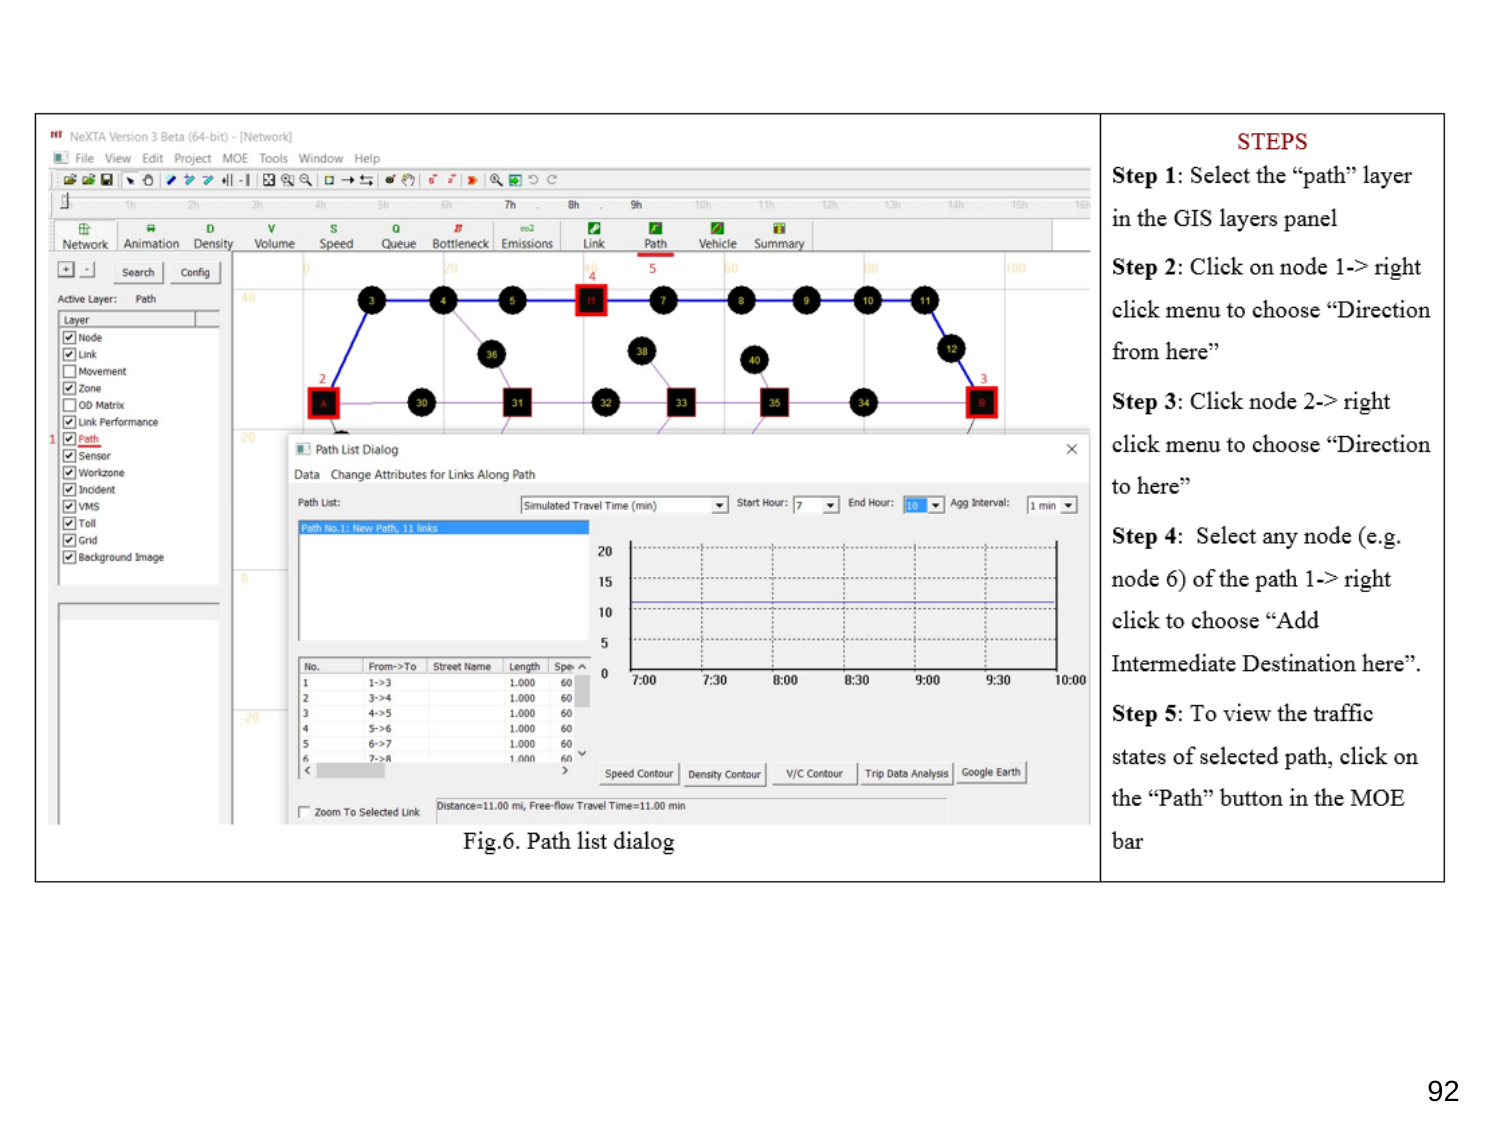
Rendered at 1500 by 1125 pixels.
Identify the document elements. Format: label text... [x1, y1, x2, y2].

slide_number 92 [1412, 1065, 1499, 1125]
picture [0, 89, 1473, 884]
